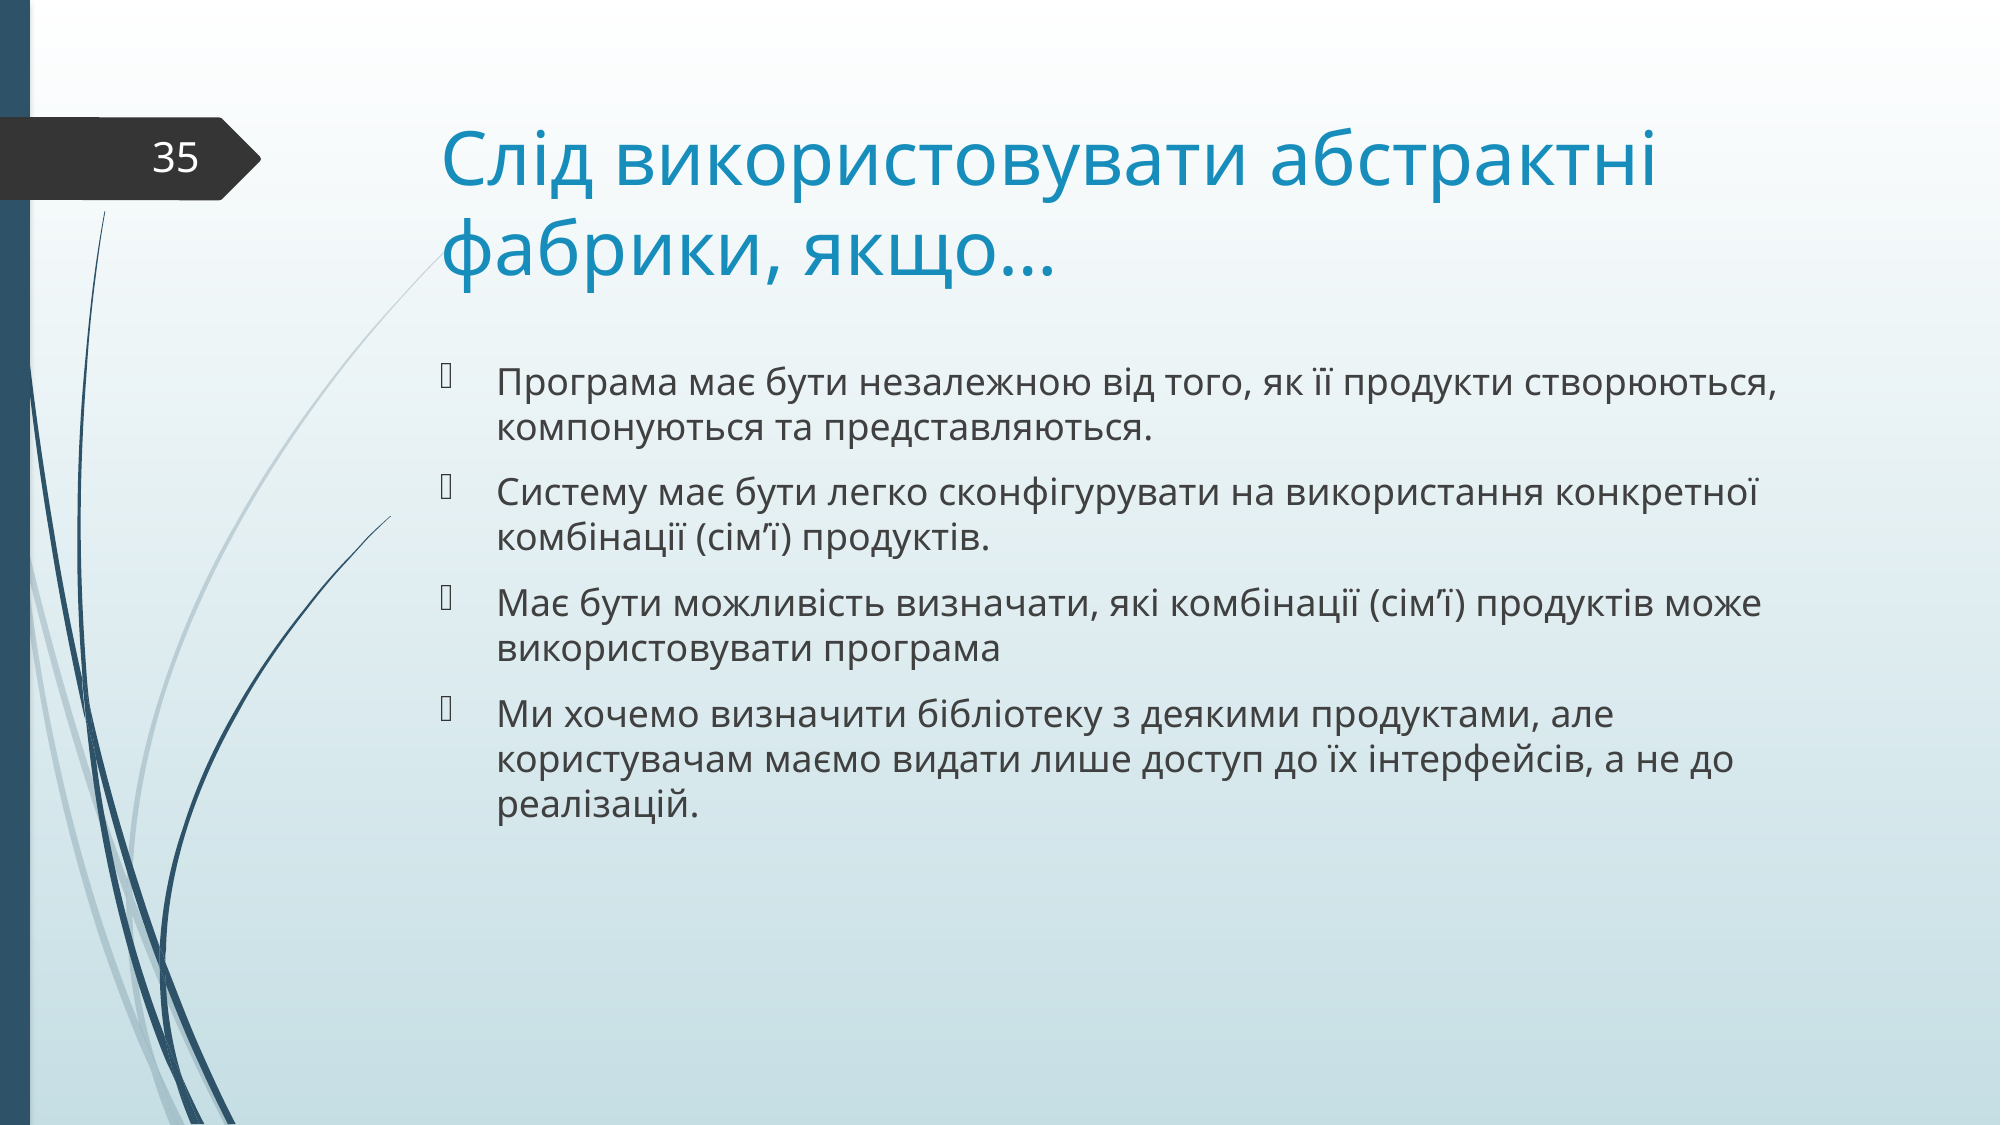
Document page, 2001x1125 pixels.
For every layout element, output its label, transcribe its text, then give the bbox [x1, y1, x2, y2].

title Слід використовувати абстрактні фабрики, якщо… [425, 102, 1888, 313]
slide_number 35 [87, 129, 216, 190]
list Програма має бути незалежною від того, як її продукти створюються, компонуються та представляються. Систему має бути легко сконфігурувати на використання конкретної комбінації (сім’ї) продуктів. Має бути можливість визначати, які комбінації (сім’ї) продуктів може використовувати програма Ми хочемо визначити бібліотеку з деякими продуктами, але користувачам маємо видати лише доступ до їх інтерфейсів, а не до реалізацій. [424, 350, 1888, 970]
